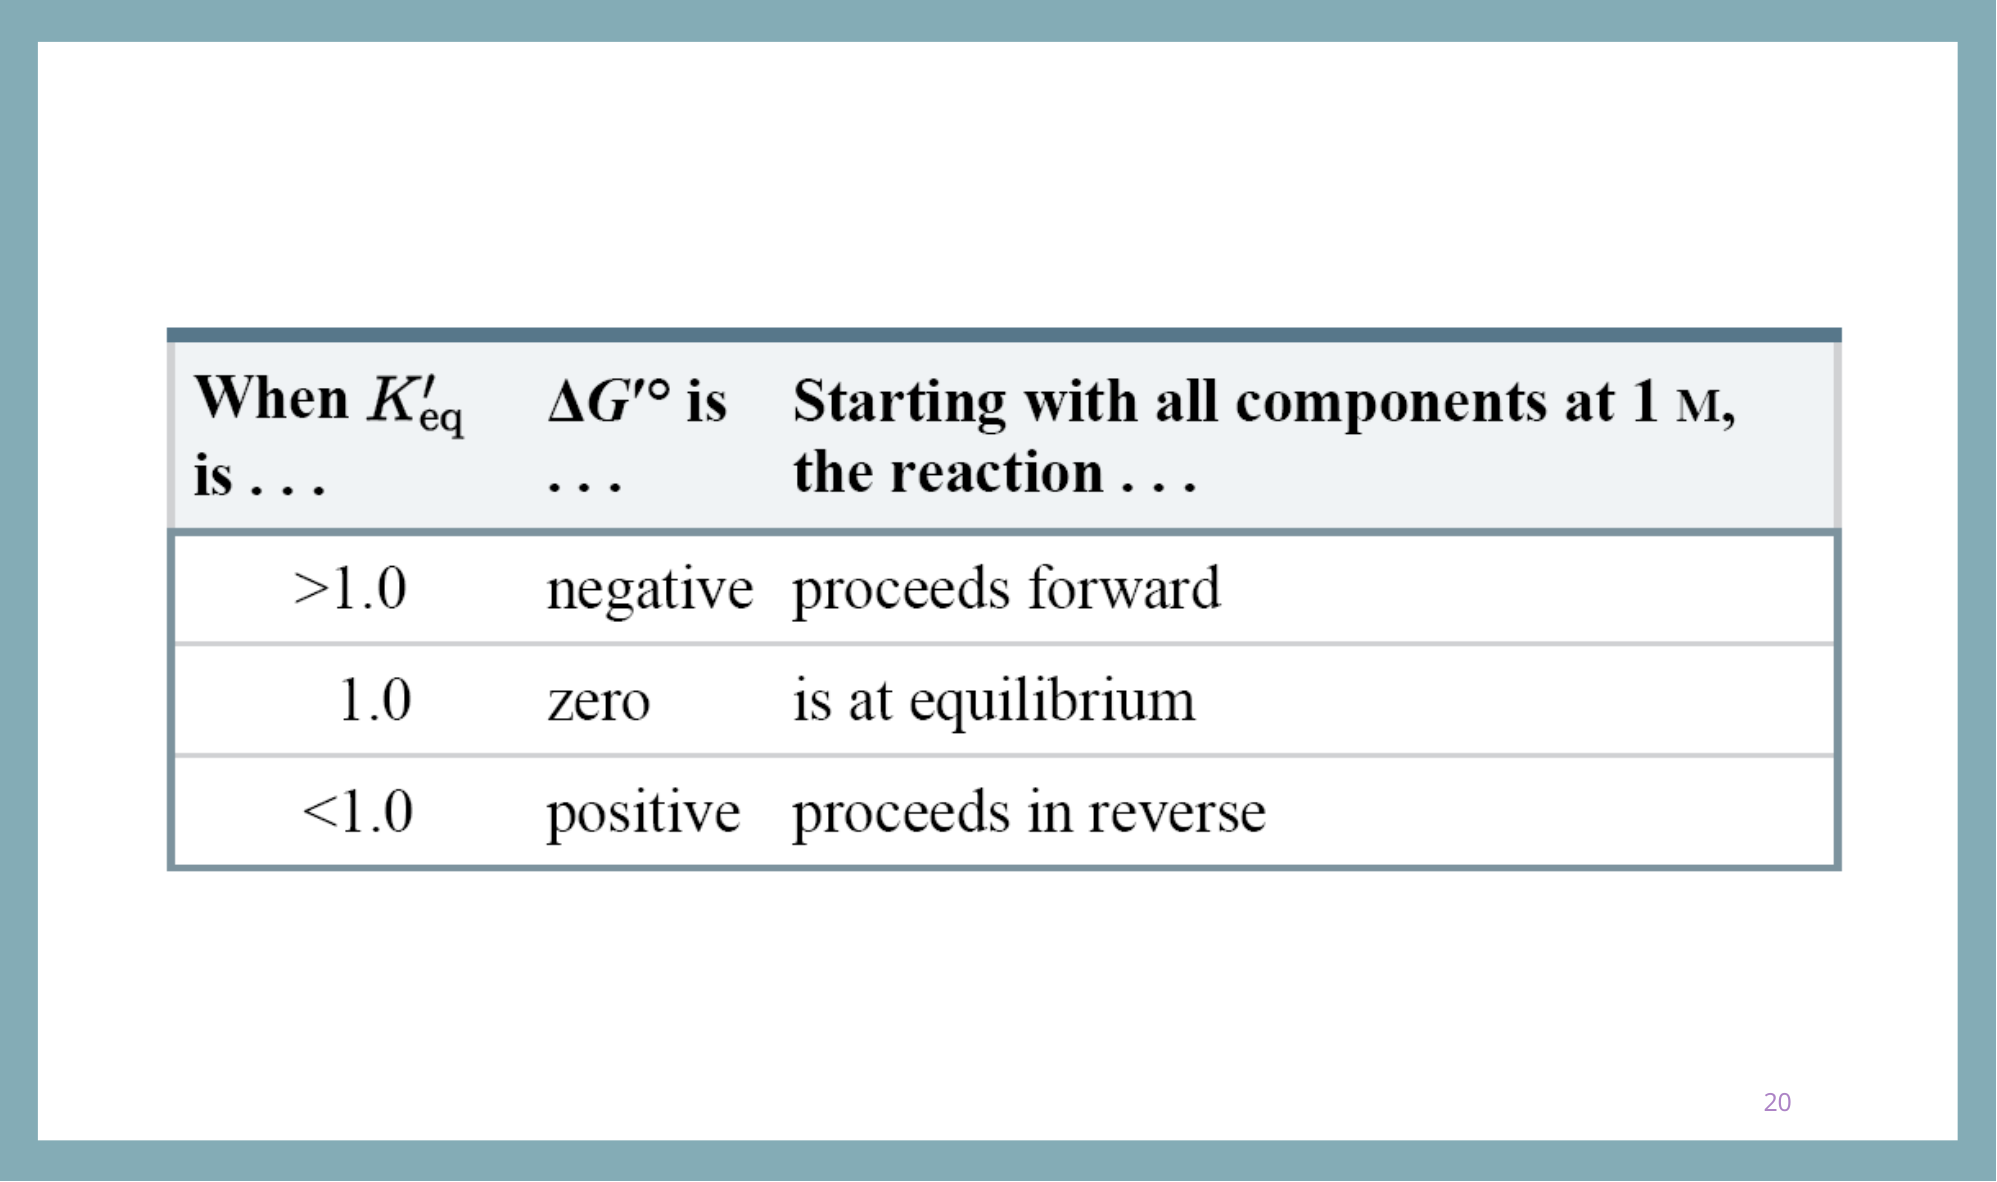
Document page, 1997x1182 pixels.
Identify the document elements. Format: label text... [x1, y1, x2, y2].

slide_number 20 [1527, 1072, 1807, 1135]
picture [141, 295, 1856, 886]
